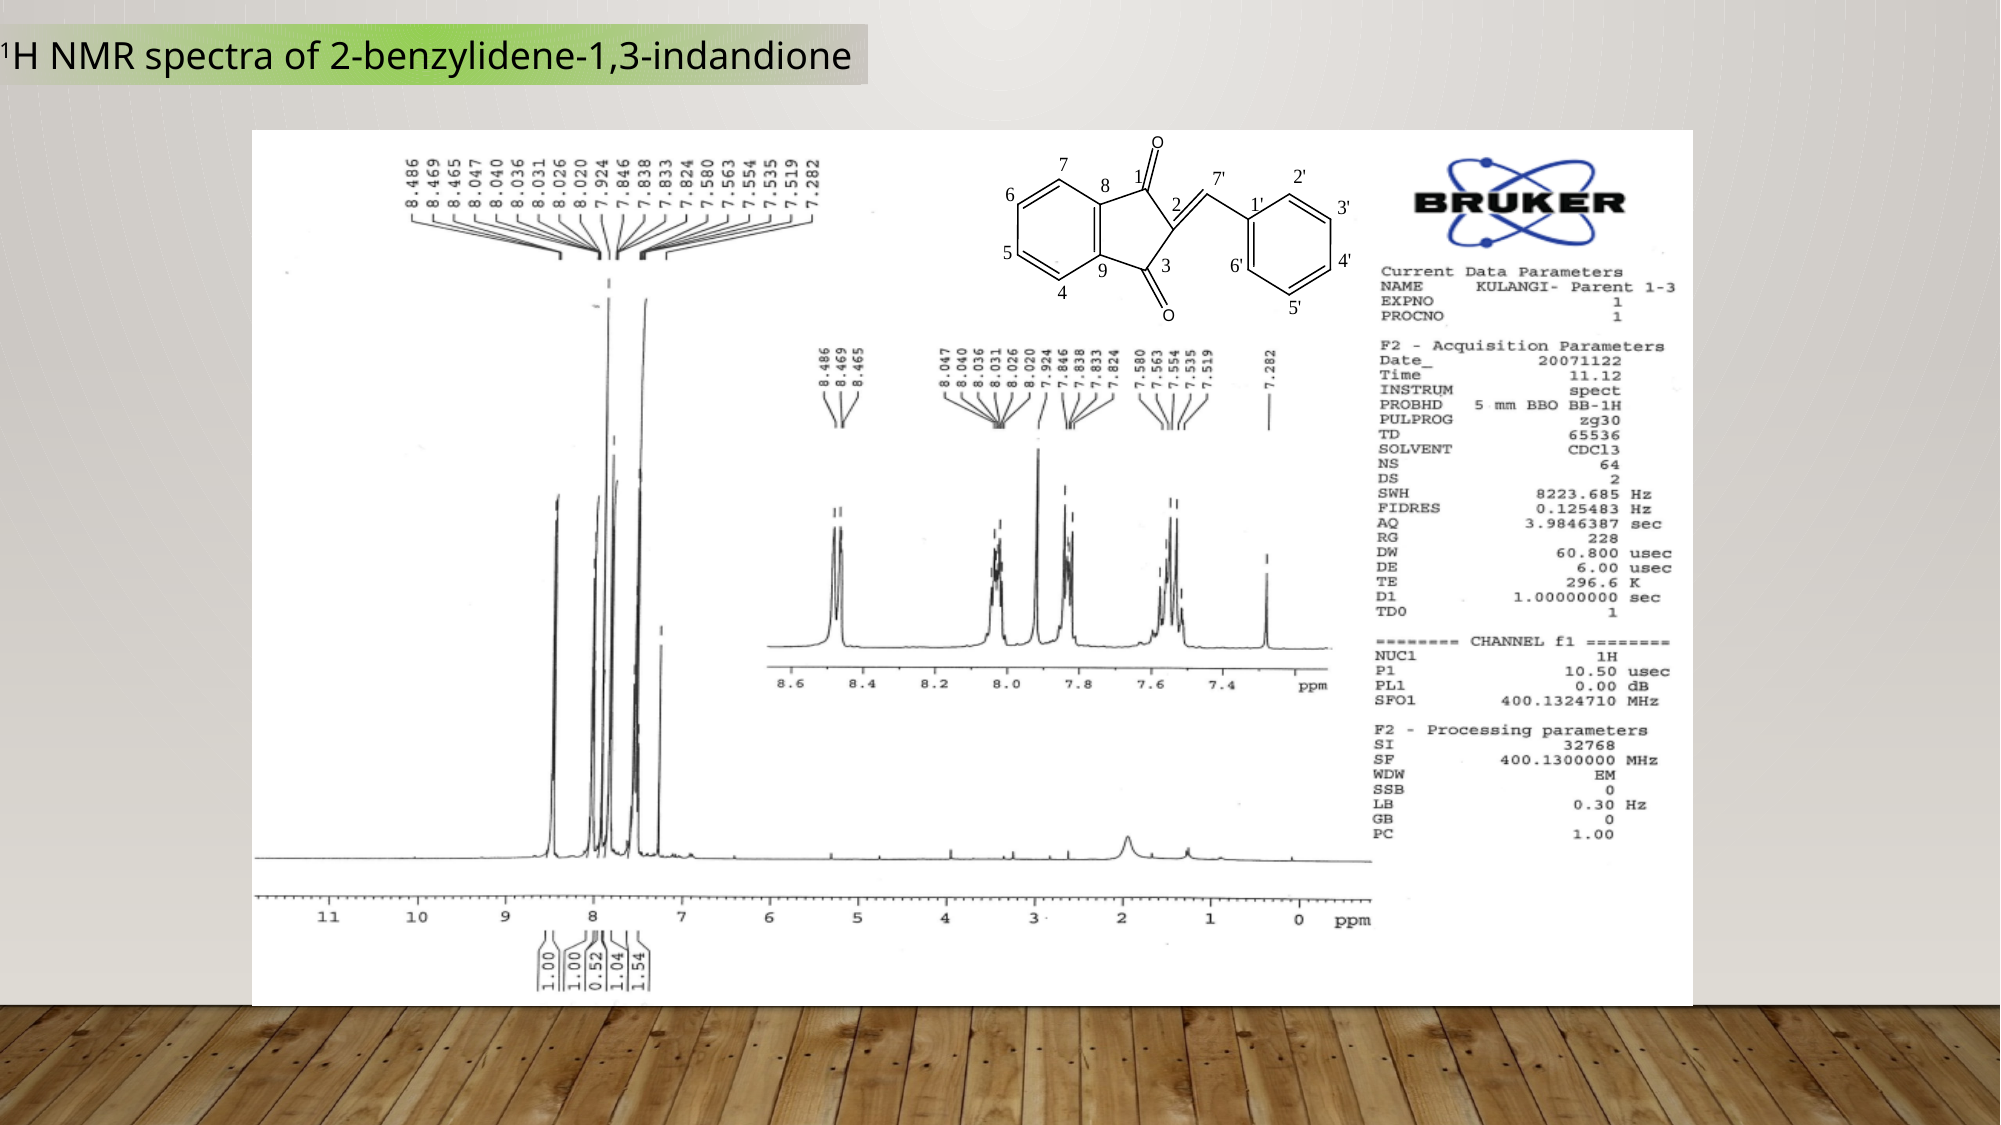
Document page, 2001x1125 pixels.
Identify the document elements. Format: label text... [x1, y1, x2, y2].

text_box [999, 129, 1355, 326]
text_box 1H NMR spectra of 2-benzylidene-1,3-indandione [0, 25, 868, 85]
picture [0, 129, 2000, 1125]
